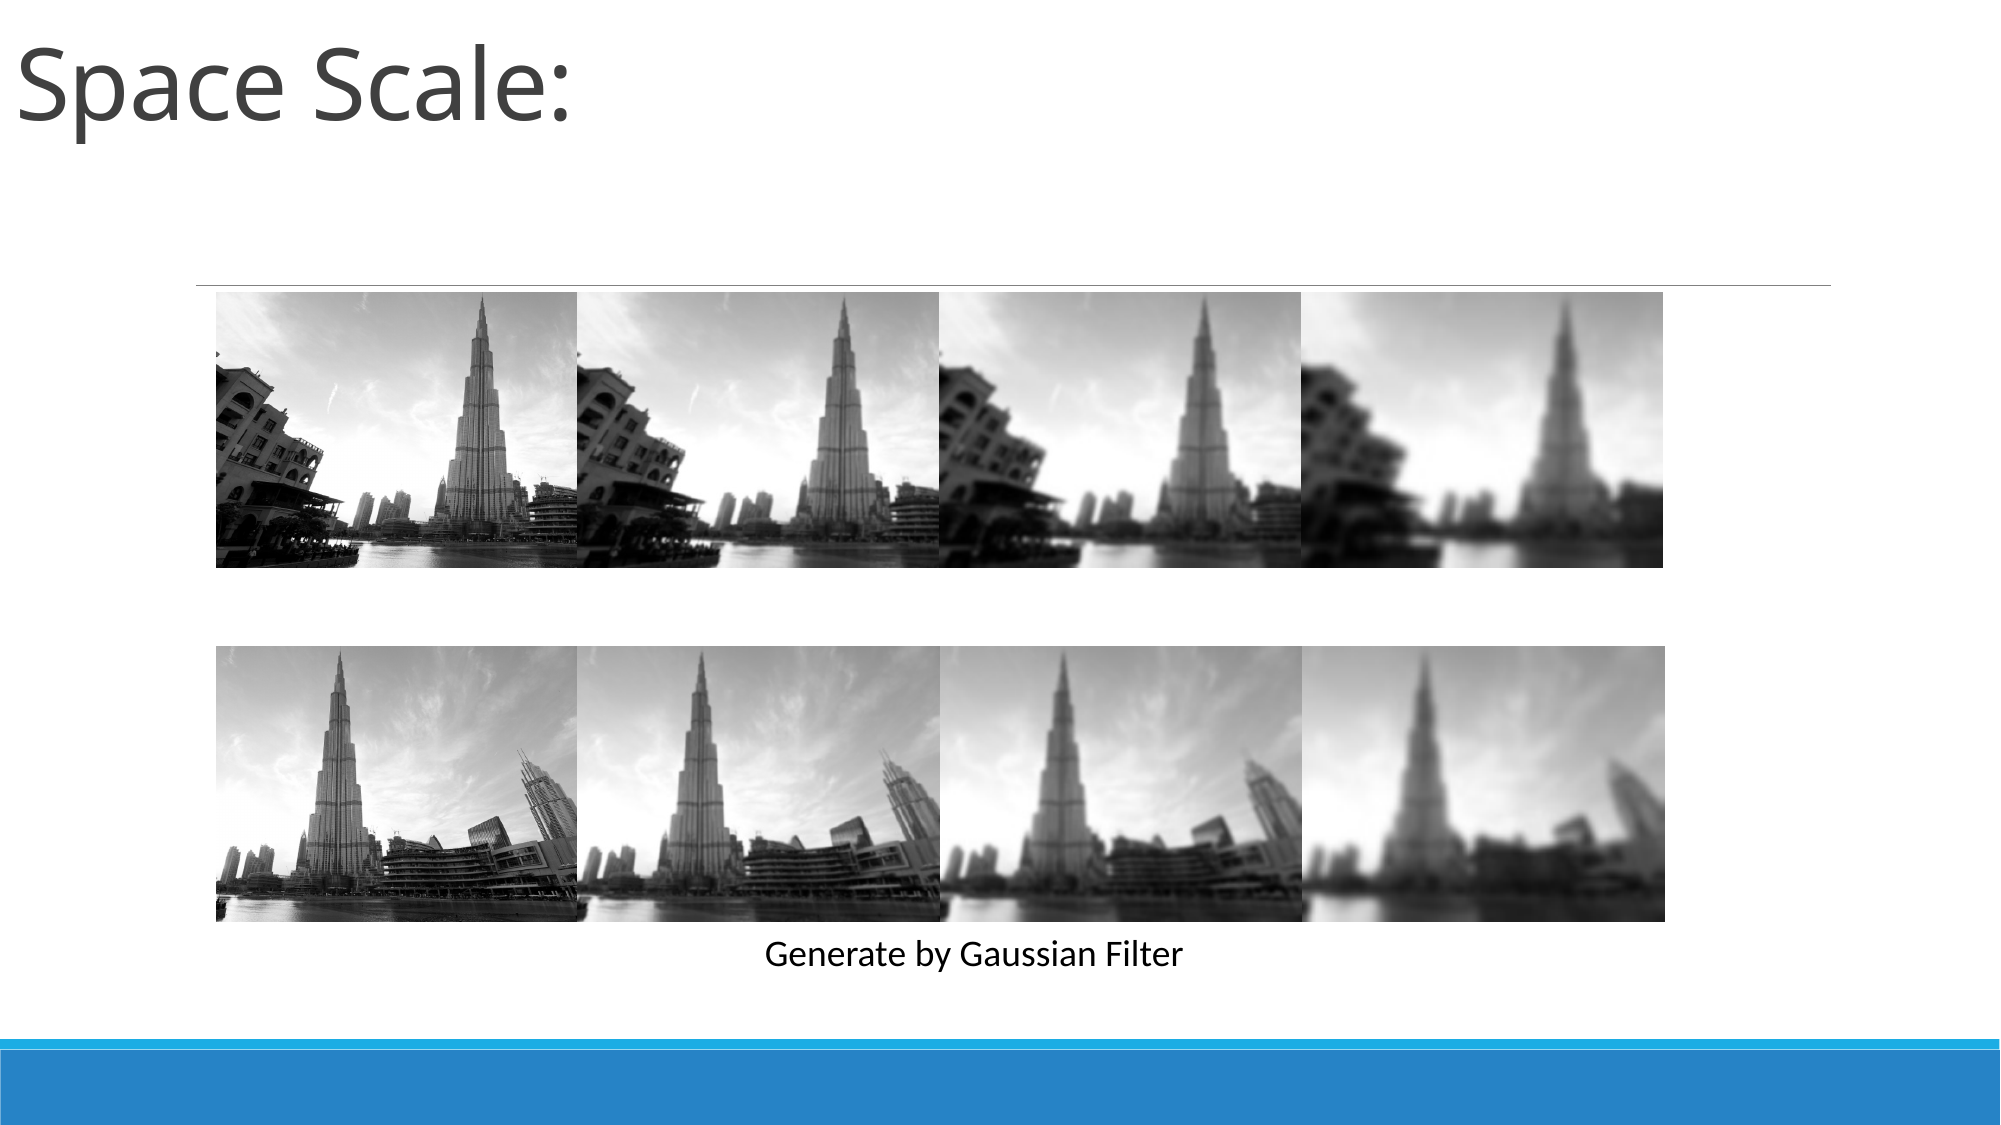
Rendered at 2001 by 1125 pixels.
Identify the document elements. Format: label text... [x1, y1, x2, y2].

title Space Scale: [0, 0, 1650, 149]
picture [577, 291, 1664, 569]
text_box Generate by Gaussian Filter [749, 932, 1583, 982]
picture [215, 645, 1665, 923]
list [215, 291, 577, 569]
